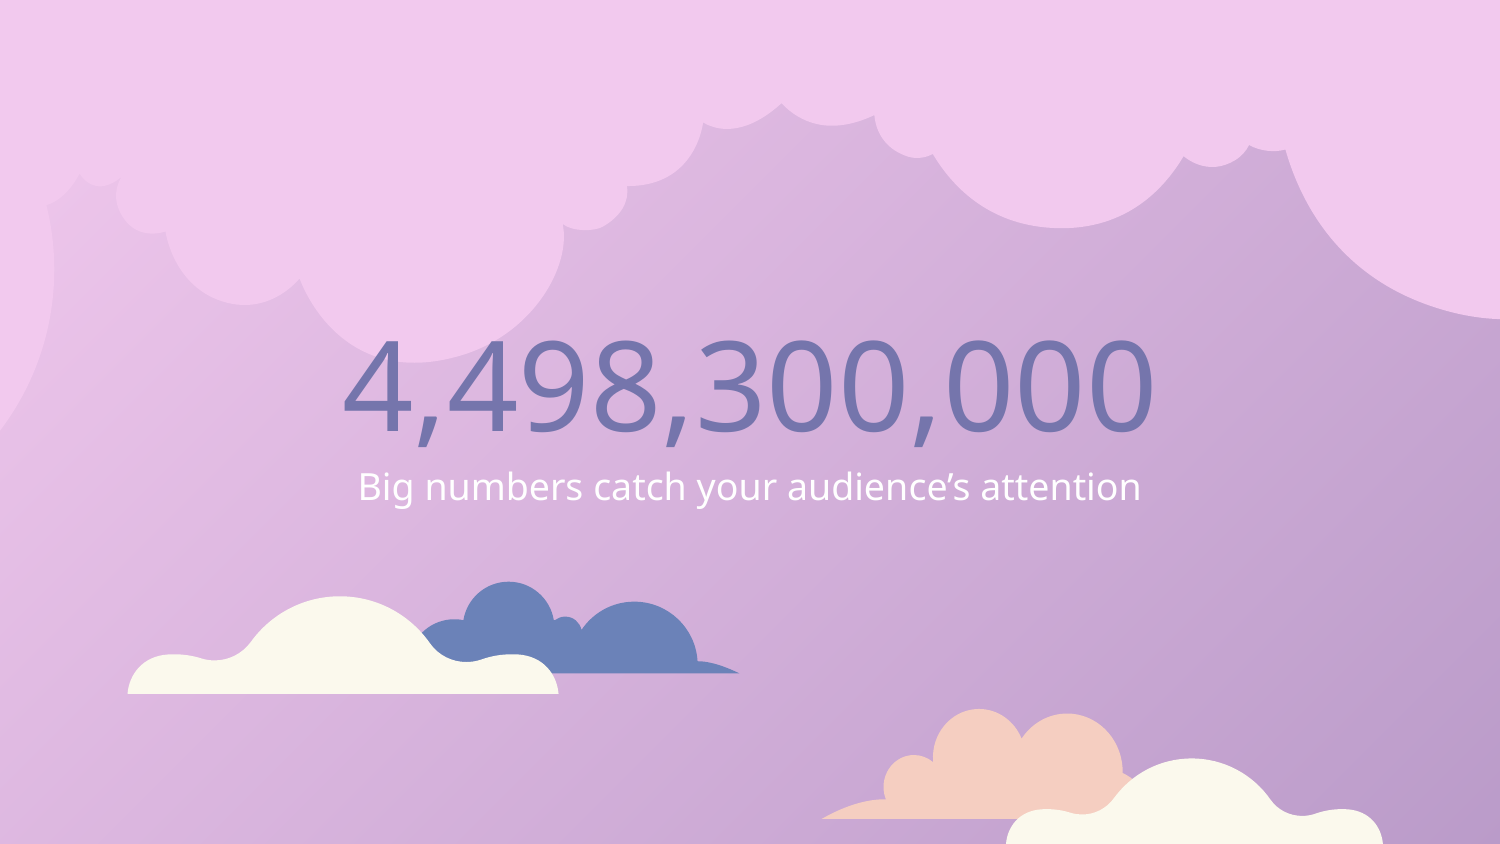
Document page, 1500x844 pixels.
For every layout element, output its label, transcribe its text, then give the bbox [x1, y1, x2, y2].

list Big numbers catch your audience’s attention [117, 448, 1383, 514]
title 4,498,300,000 [117, 342, 1383, 420]
